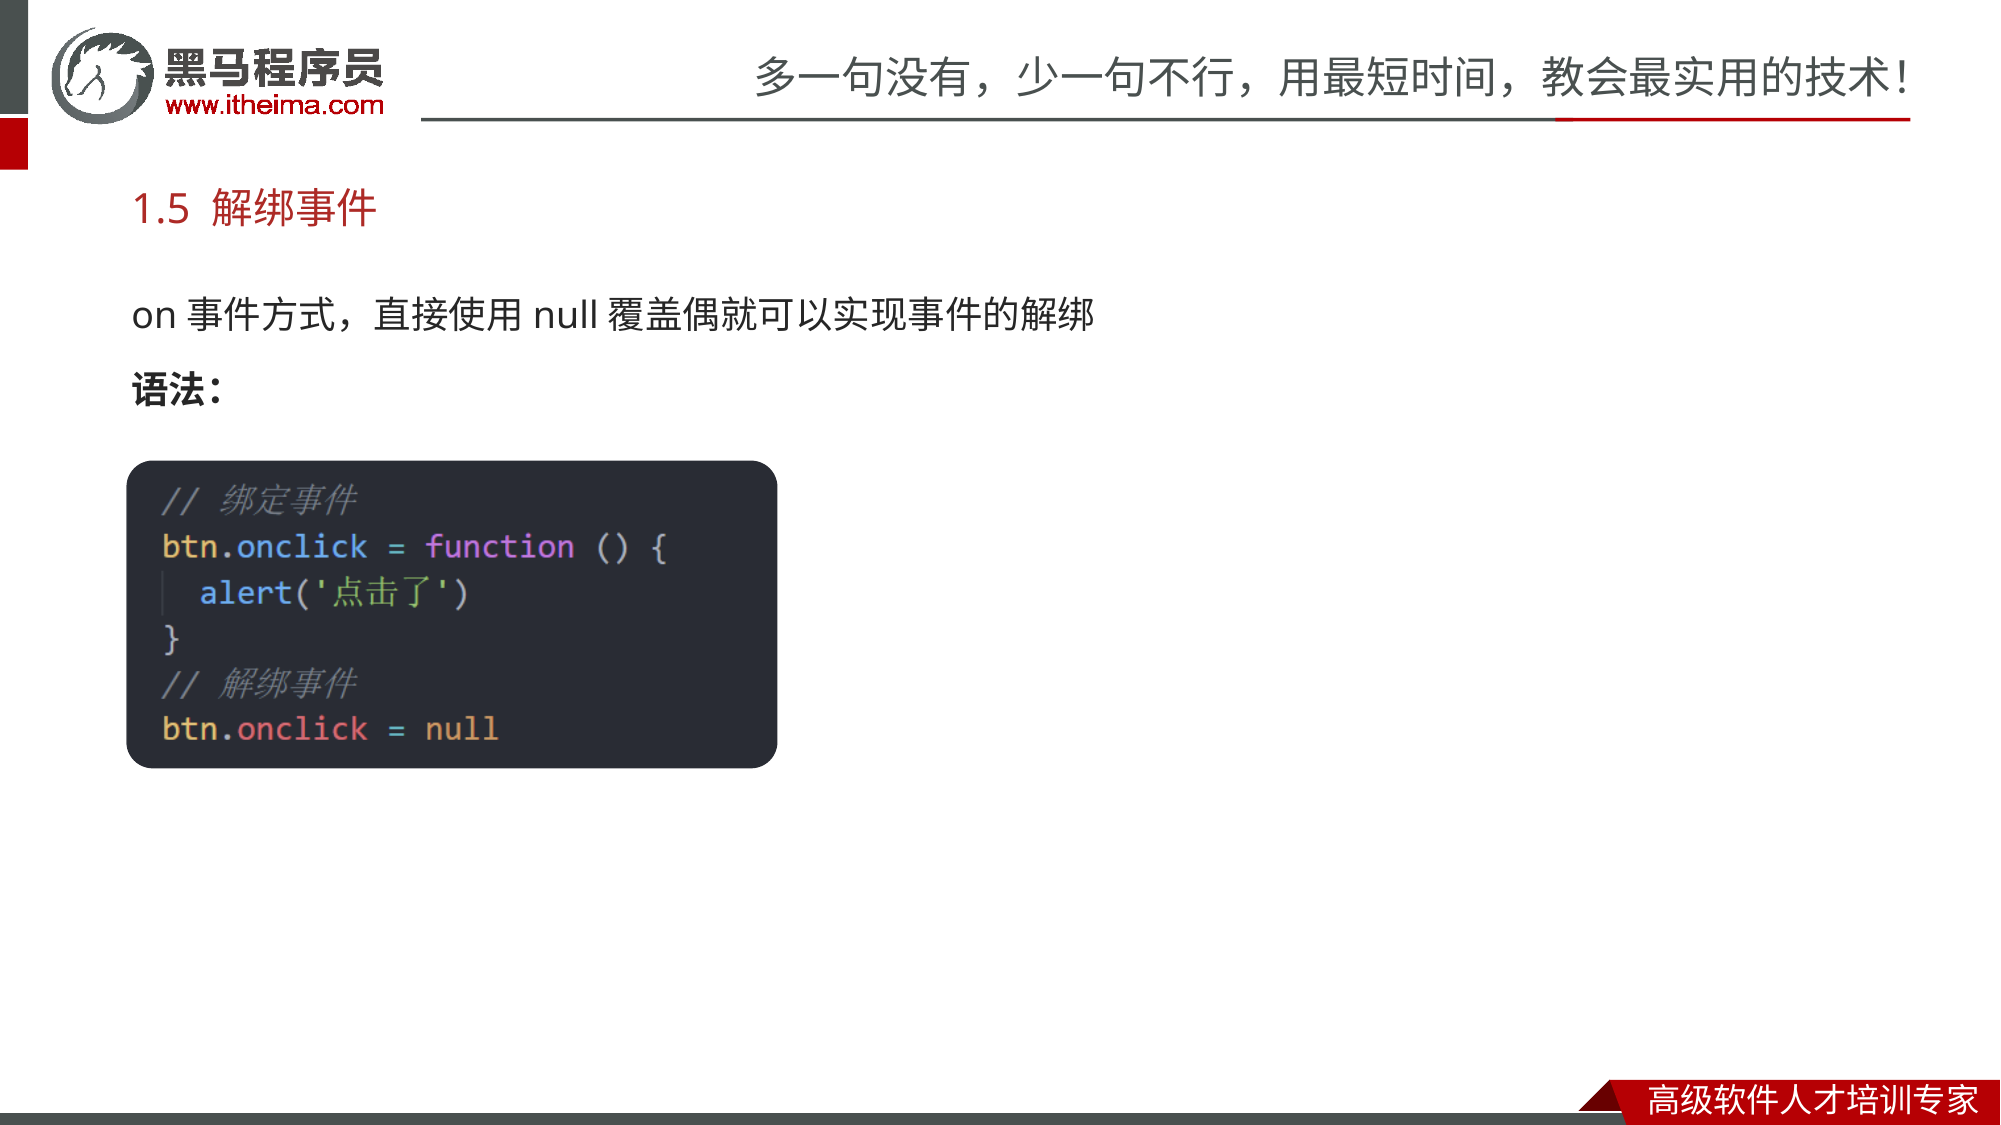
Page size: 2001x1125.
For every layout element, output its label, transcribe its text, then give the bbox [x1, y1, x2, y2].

title 1.5 解绑事件 [116, 164, 1880, 250]
list on事件方式，直接使用null覆盖偶就可以实现事件的解绑 语法： [116, 261, 1876, 1008]
picture [126, 460, 778, 769]
picture [50, 26, 384, 125]
